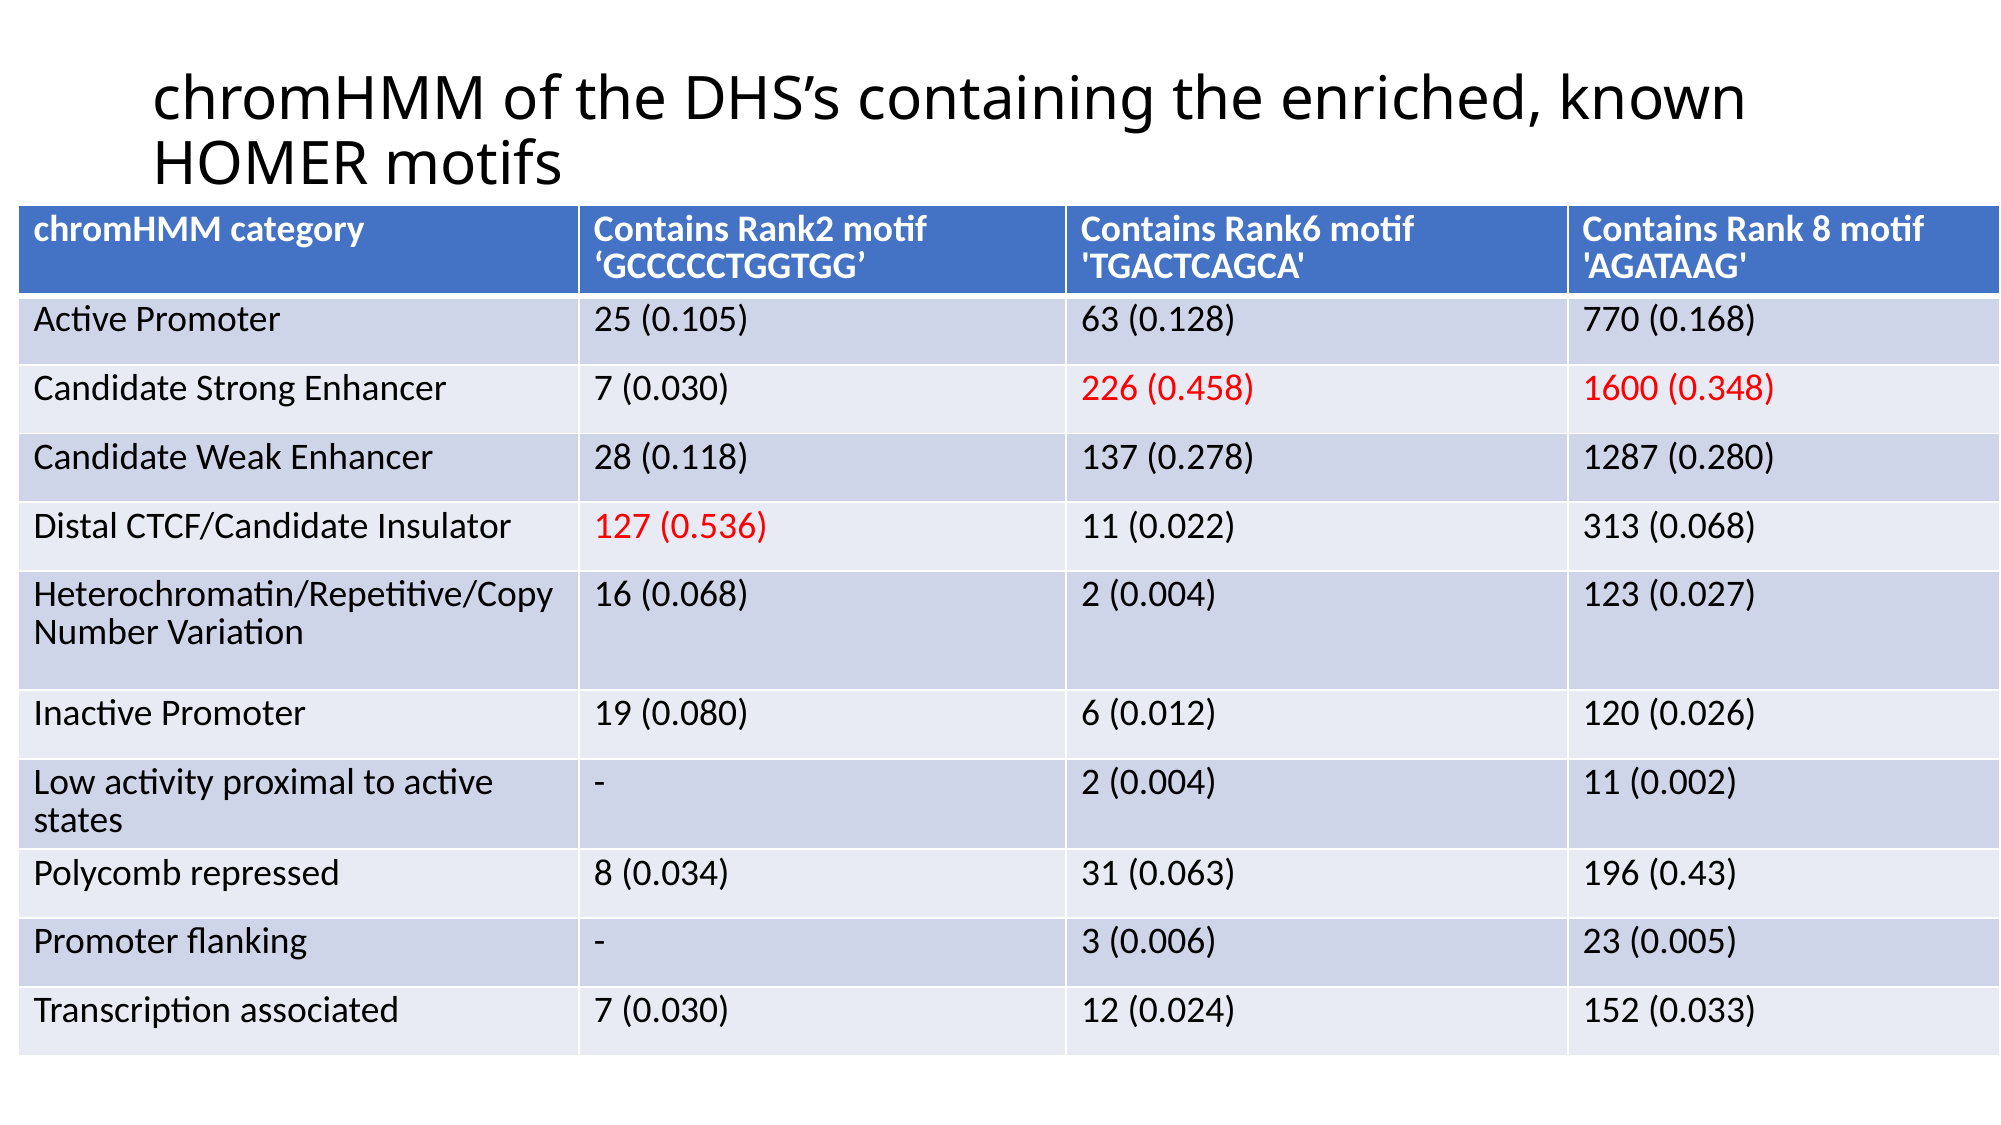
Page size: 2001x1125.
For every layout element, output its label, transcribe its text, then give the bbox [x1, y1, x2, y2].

table_cell Active Promoter [19, 299, 578, 364]
table_header Contains Rank2 motif ‘GCCCCCTGGTGG’ [580, 206, 1065, 293]
table_cell Candidate Strong Enhancer [19, 366, 578, 433]
table_cell 152 (0.033) [1569, 988, 1999, 1055]
table_cell 137 (0.278) [1067, 434, 1567, 501]
table_header chromHMM category [19, 206, 578, 293]
table_cell 11 (0.022) [1067, 503, 1567, 570]
table_cell - [580, 919, 1065, 986]
table_cell 16 (0.068) [580, 572, 1065, 689]
table_cell 120 (0.026) [1569, 691, 1999, 758]
table_cell 12 (0.024) [1067, 988, 1567, 1055]
table_cell 127 (0.536) [580, 503, 1065, 570]
title chromHMM of the DHS’s containing the enriched, known HOMER motifs [137, 59, 1863, 205]
table_header Contains Rank6 motif 'TGACTCAGCA' [1067, 206, 1567, 293]
table_cell 1600 (0.348) [1569, 366, 1999, 433]
table_cell 2 (0.004) [1067, 572, 1567, 689]
table_cell 313 (0.068) [1569, 503, 1999, 570]
table_cell 8 (0.034) [580, 850, 1065, 917]
table_cell 19 (0.080) [580, 691, 1065, 758]
table_cell 31 (0.063) [1067, 850, 1567, 917]
table_cell 7 (0.030) [580, 988, 1065, 1055]
table_header Contains Rank 8 motif 'AGATAAG' [1569, 206, 1999, 293]
table_cell 1287 (0.280) [1569, 434, 1999, 501]
table_cell Heterochromatin/Repetitive/Copy Number Variation [19, 572, 578, 689]
table_cell 123 (0.027) [1569, 572, 1999, 689]
table_cell 11 (0.002) [1569, 760, 1999, 848]
table_cell 2 (0.004) [1067, 760, 1567, 848]
table_cell Candidate Weak Enhancer [19, 434, 578, 501]
table_cell 23 (0.005) [1569, 919, 1999, 986]
table_cell Promoter flanking [19, 919, 578, 986]
table_cell 196 (0.43) [1569, 850, 1999, 917]
table_cell 6 (0.012) [1067, 691, 1567, 758]
table_cell 226 (0.458) [1067, 366, 1567, 433]
table_cell 770 (0.168) [1569, 299, 1999, 364]
table_cell Low activity proximal to active states [19, 760, 578, 848]
table_cell Inactive Promoter [19, 691, 578, 758]
table_cell 28 (0.118) [580, 434, 1065, 501]
table_cell Distal CTCF/Candidate Insulator [19, 503, 578, 570]
table_cell Polycomb repressed [19, 850, 578, 917]
table_cell 25 (0.105) [580, 299, 1065, 364]
table_cell 3 (0.006) [1067, 919, 1567, 986]
table_cell 63 (0.128) [1067, 299, 1567, 364]
table_cell - [580, 760, 1065, 848]
table_cell Transcription associated [19, 988, 578, 1055]
table_cell 7 (0.030) [580, 366, 1065, 433]
